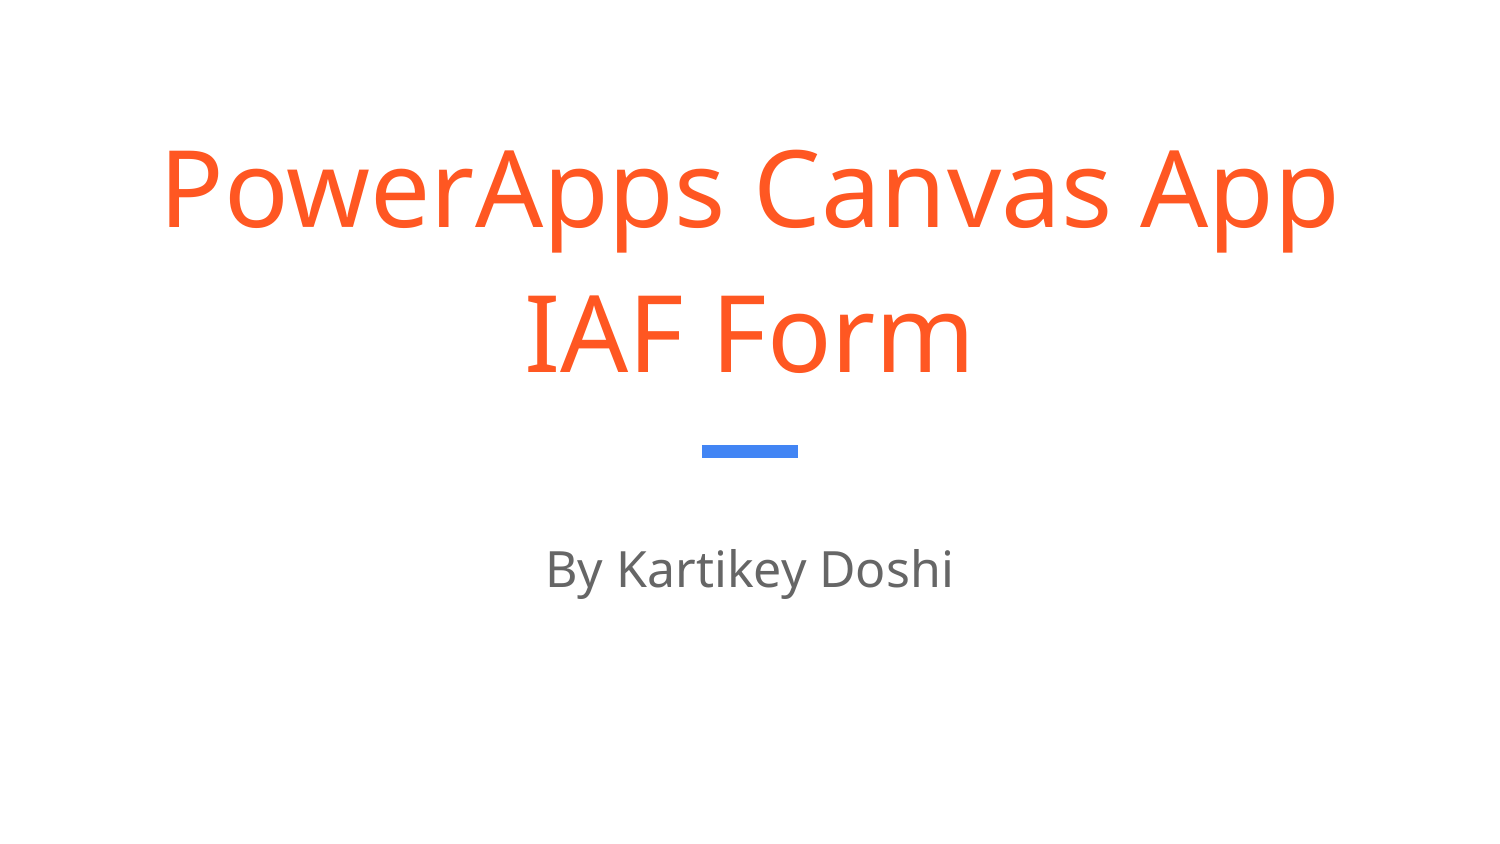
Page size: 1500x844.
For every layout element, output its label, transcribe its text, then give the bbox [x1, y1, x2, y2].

title PowerApps Canvas App IAF Form [51, 97, 1449, 419]
subtitle By Kartikey Doshi [51, 519, 1449, 640]
